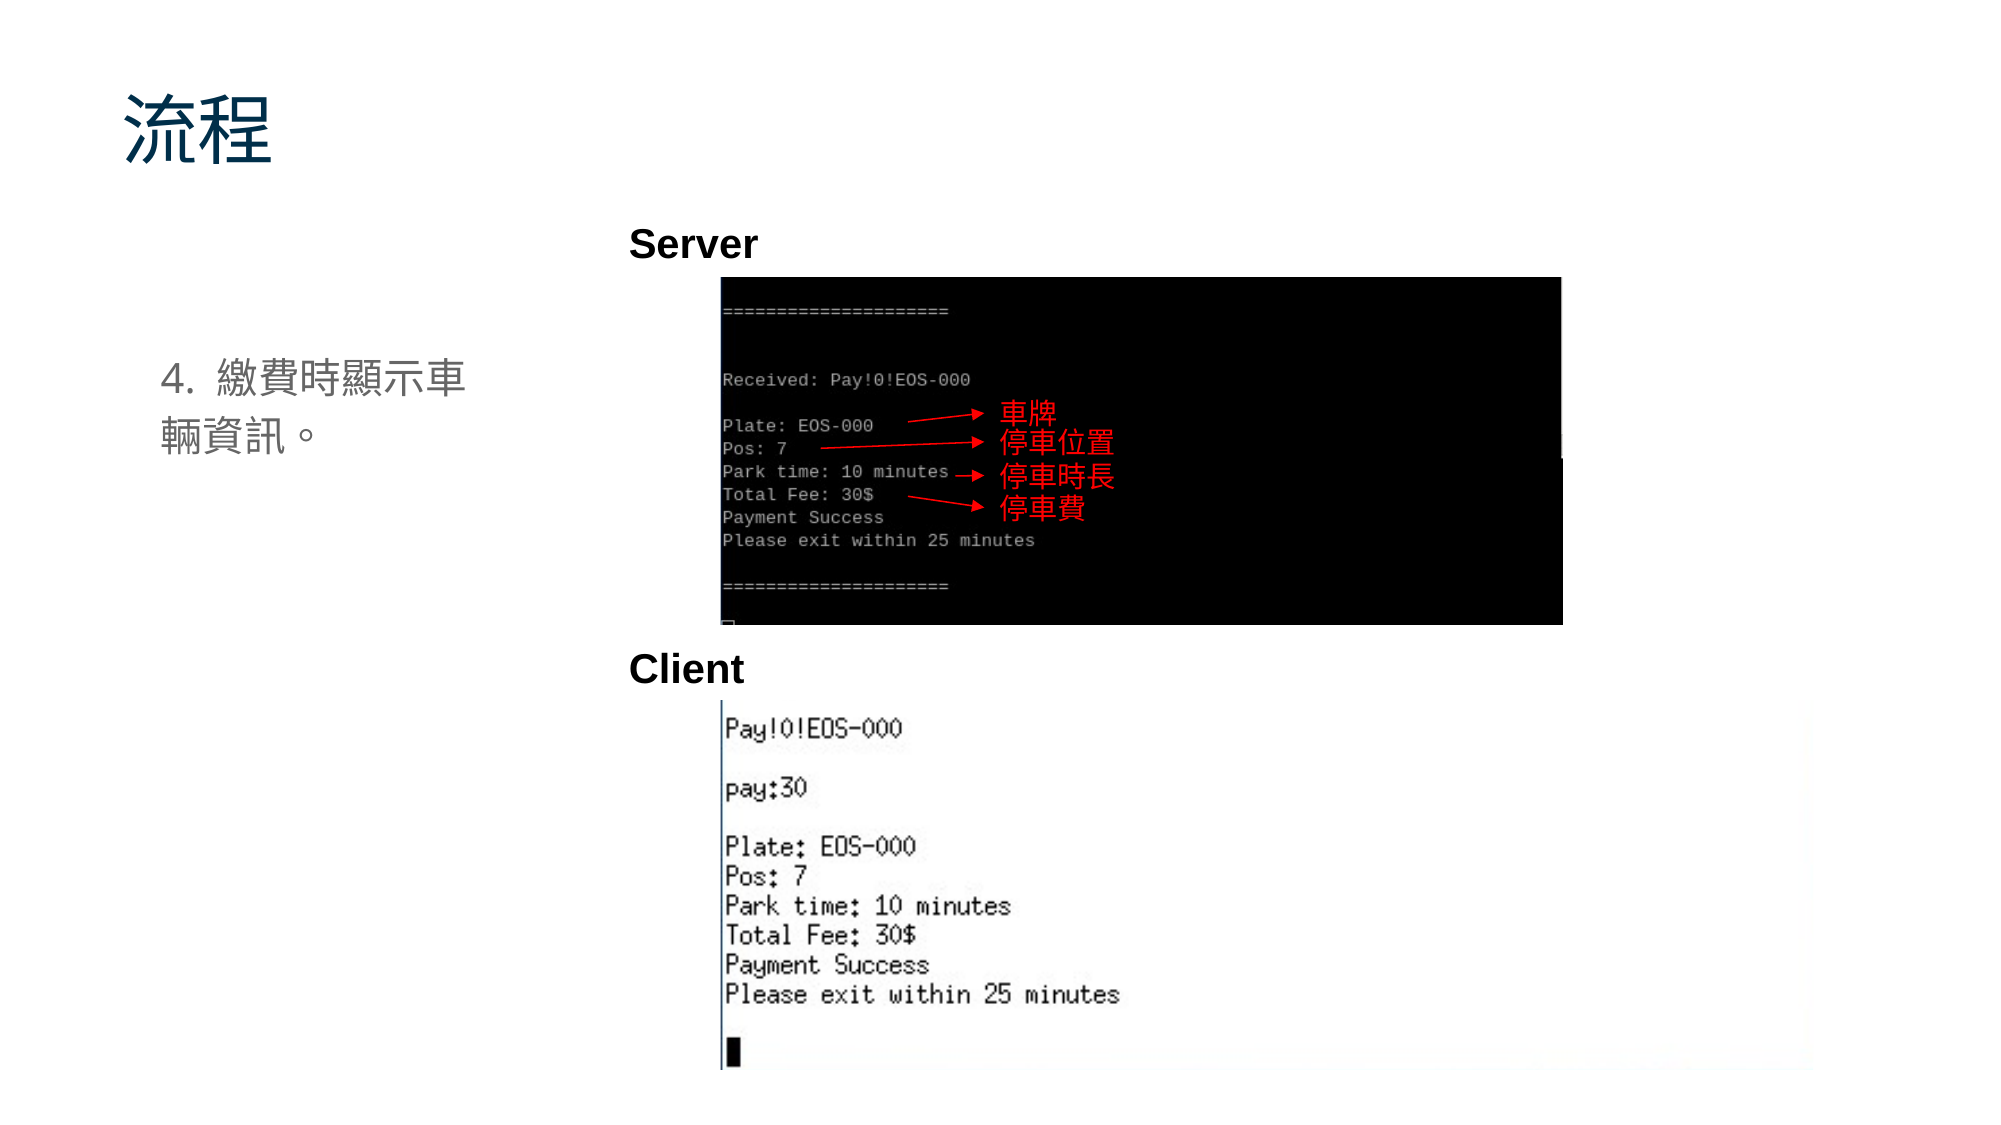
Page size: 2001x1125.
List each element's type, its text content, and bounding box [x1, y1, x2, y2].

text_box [820, 442, 985, 449]
text_box Server [614, 209, 792, 275]
picture [720, 277, 1564, 626]
picture [720, 699, 1814, 1070]
title 流程 [106, 74, 1649, 304]
text_box Client [614, 634, 792, 700]
list 4. 繳費時顯示車輛資訊。 [128, 336, 491, 1025]
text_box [907, 413, 985, 423]
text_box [907, 496, 985, 509]
